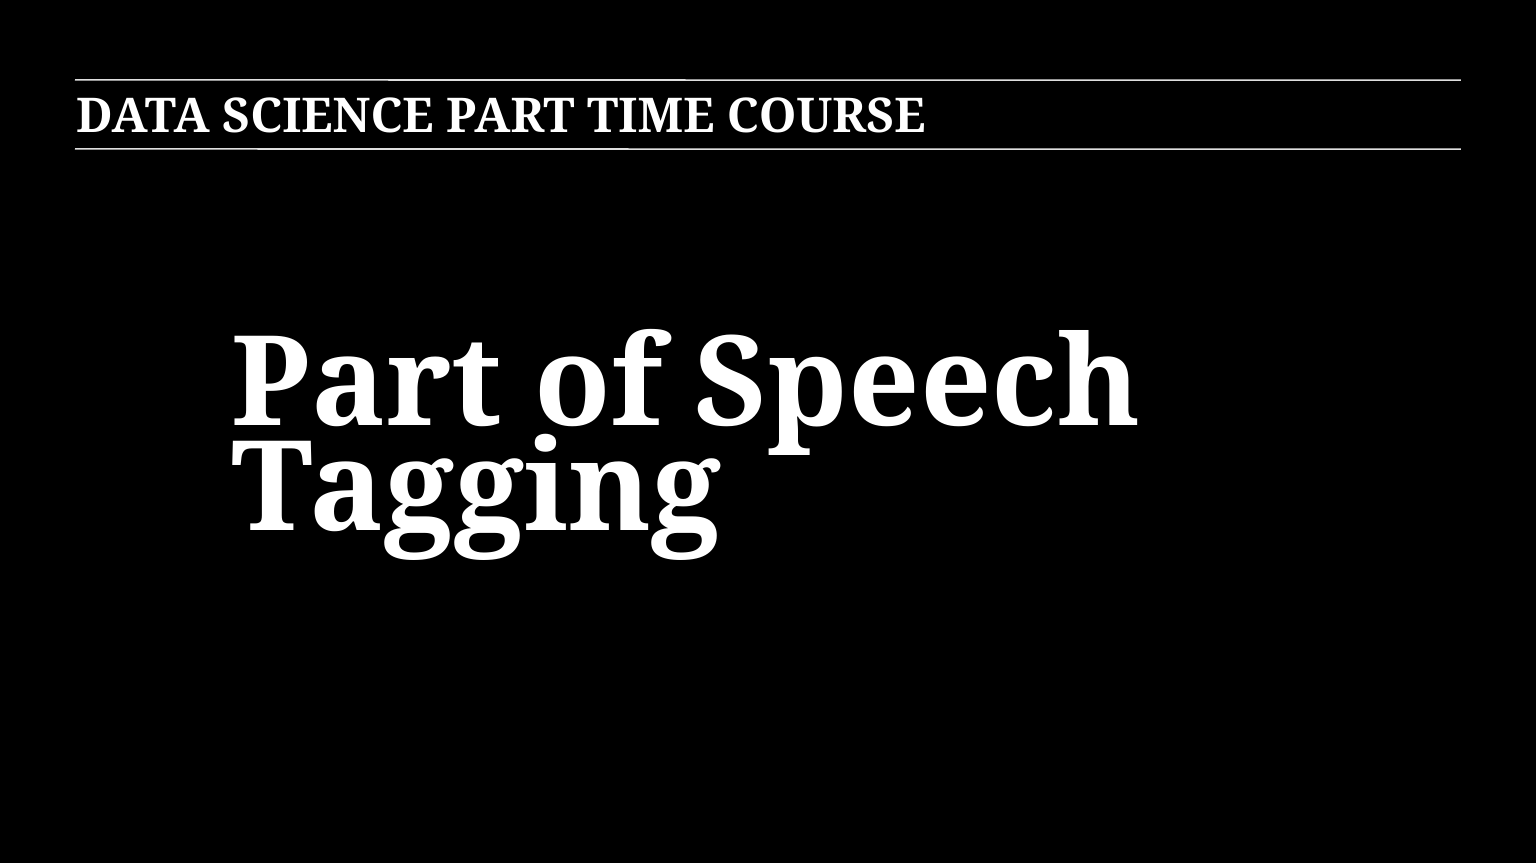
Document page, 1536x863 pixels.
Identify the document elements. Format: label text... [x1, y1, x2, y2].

title Part of Speech Tagging [220, 177, 1476, 717]
list DATA SCIENCE PART TIME COURSE [60, 80, 1112, 184]
